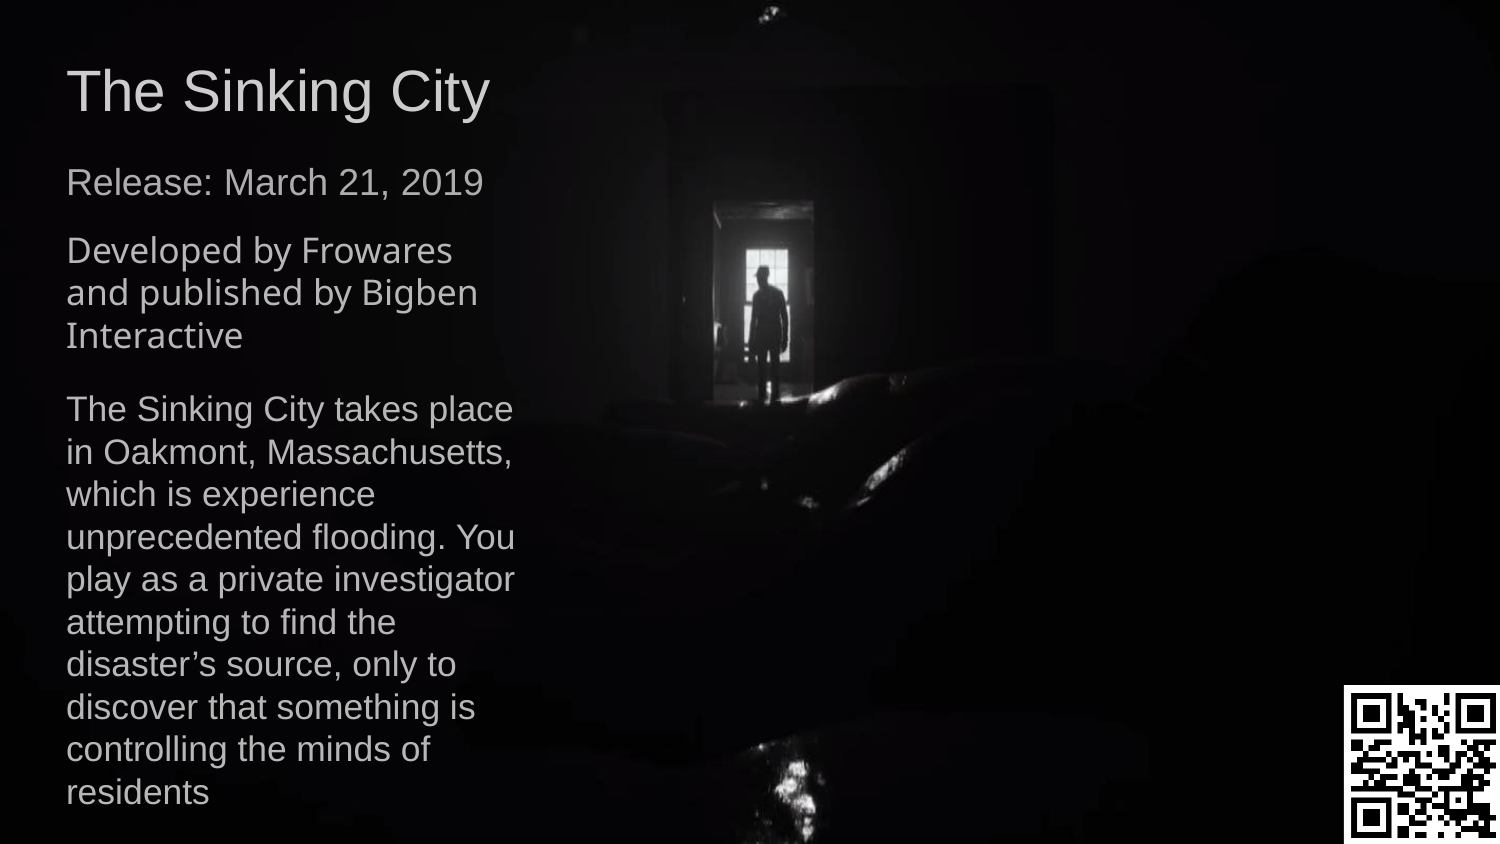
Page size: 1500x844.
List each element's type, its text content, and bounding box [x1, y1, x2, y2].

text_box Developed by Frowares and published by Bigben Interactive [51, 212, 515, 371]
list Release: March 21, 2019 [51, 136, 506, 212]
picture [0, 0, 1500, 844]
text_box The Sinking City takes place in Oakmont, Massachusetts, which is experience unprecedented flooding. You play as a private investigator attempting to find the disaster’s source, only to discover that something is controlling the minds of residents [51, 371, 551, 817]
title The Sinking City [51, 38, 1449, 137]
